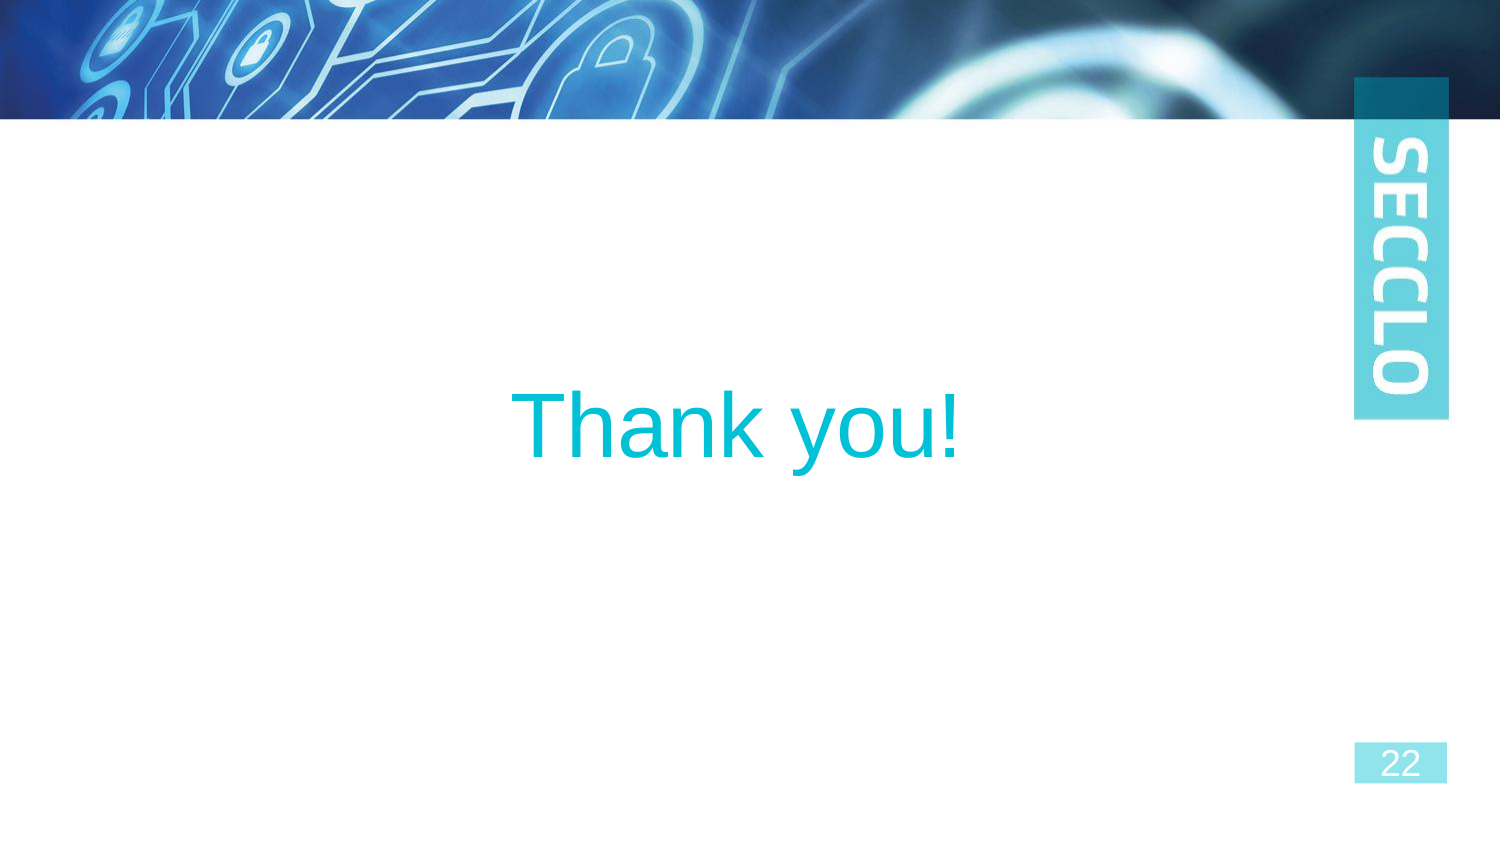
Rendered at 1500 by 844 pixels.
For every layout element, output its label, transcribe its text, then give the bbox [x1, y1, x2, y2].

text_box Thank you! [247, 366, 1252, 477]
picture [0, 0, 1500, 422]
